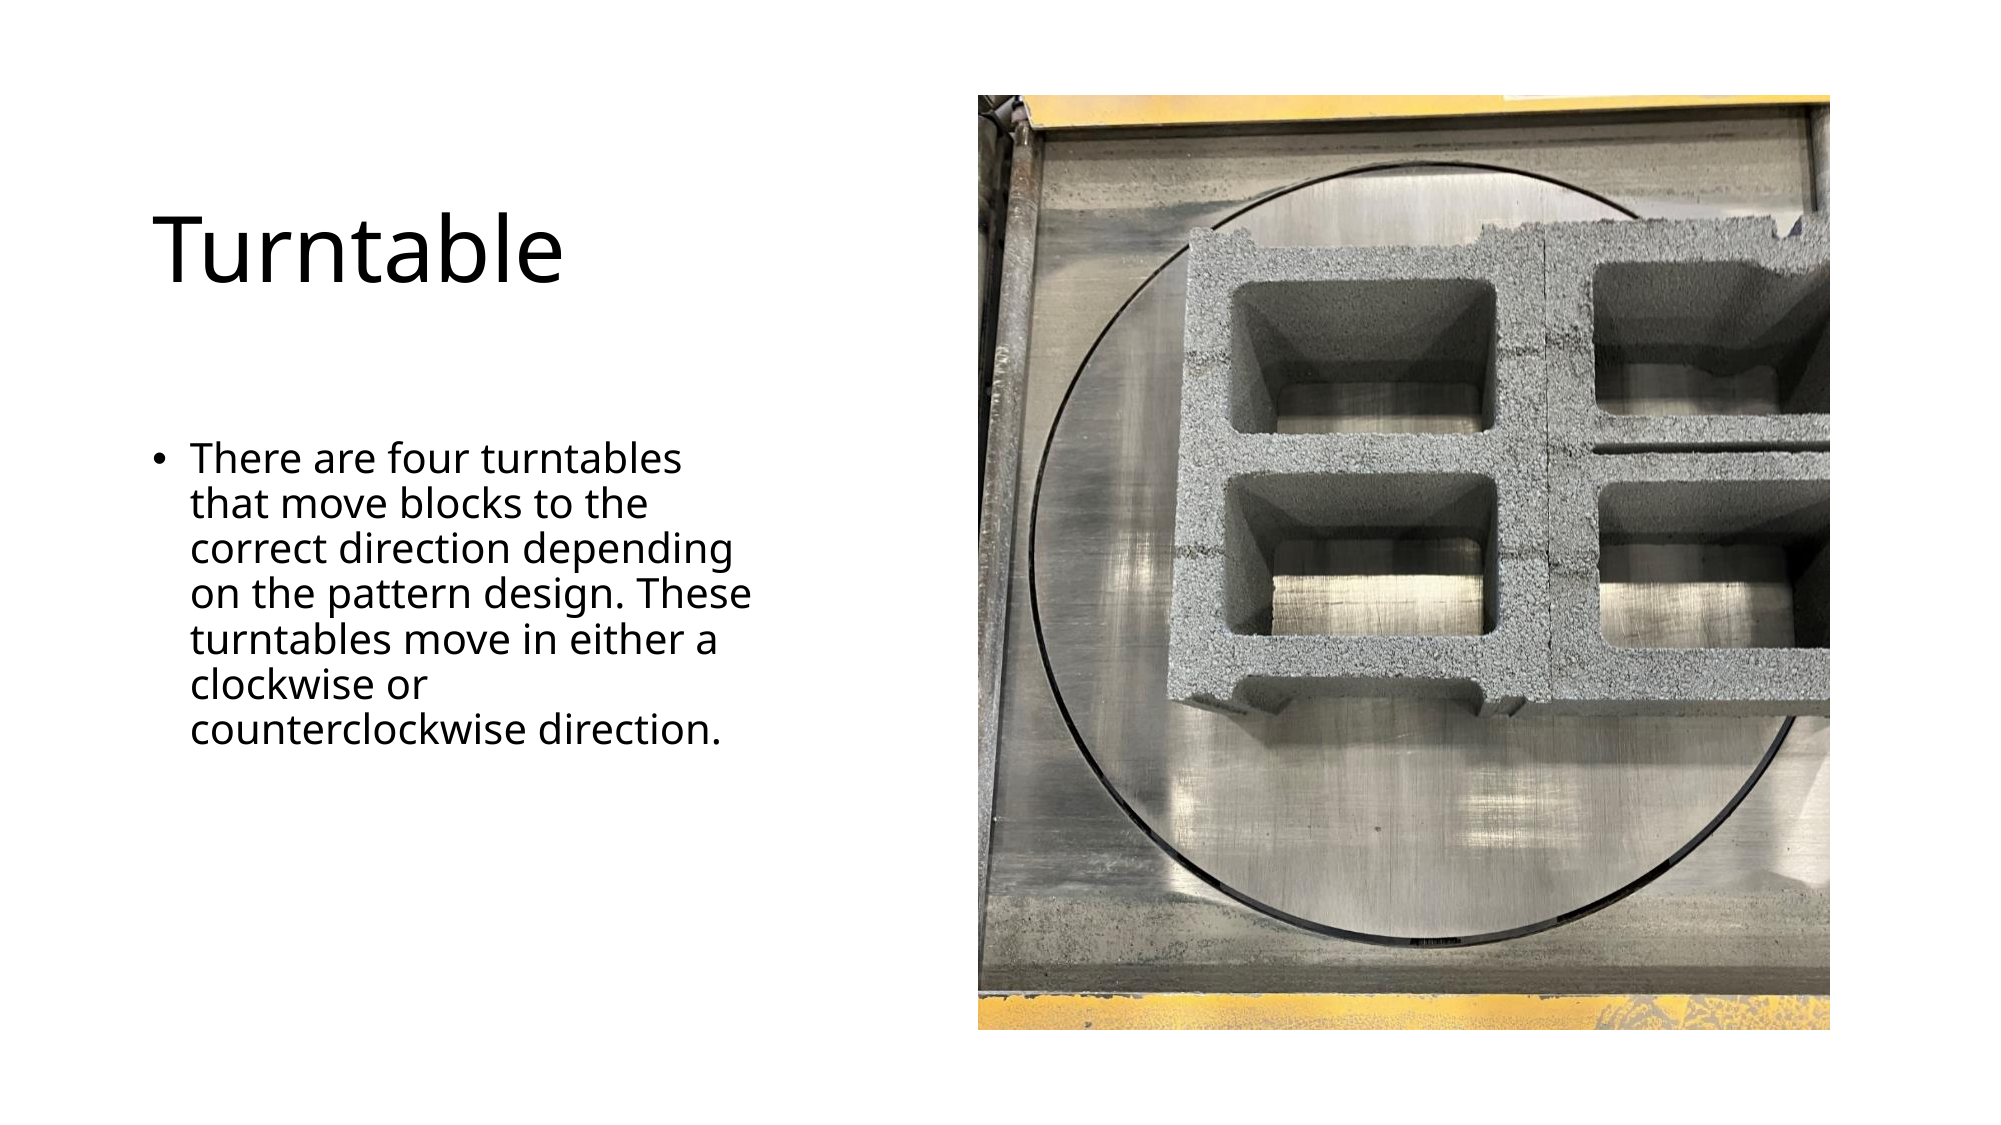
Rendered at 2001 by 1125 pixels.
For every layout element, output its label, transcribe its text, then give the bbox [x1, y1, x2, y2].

title Turntable [137, 105, 776, 401]
picture [977, 95, 1831, 1030]
list There are four turntables that move blocks to the correct direction depending on the pattern design. These turntables move in either a clockwise or counterclockwise direction. [137, 430, 776, 1014]
